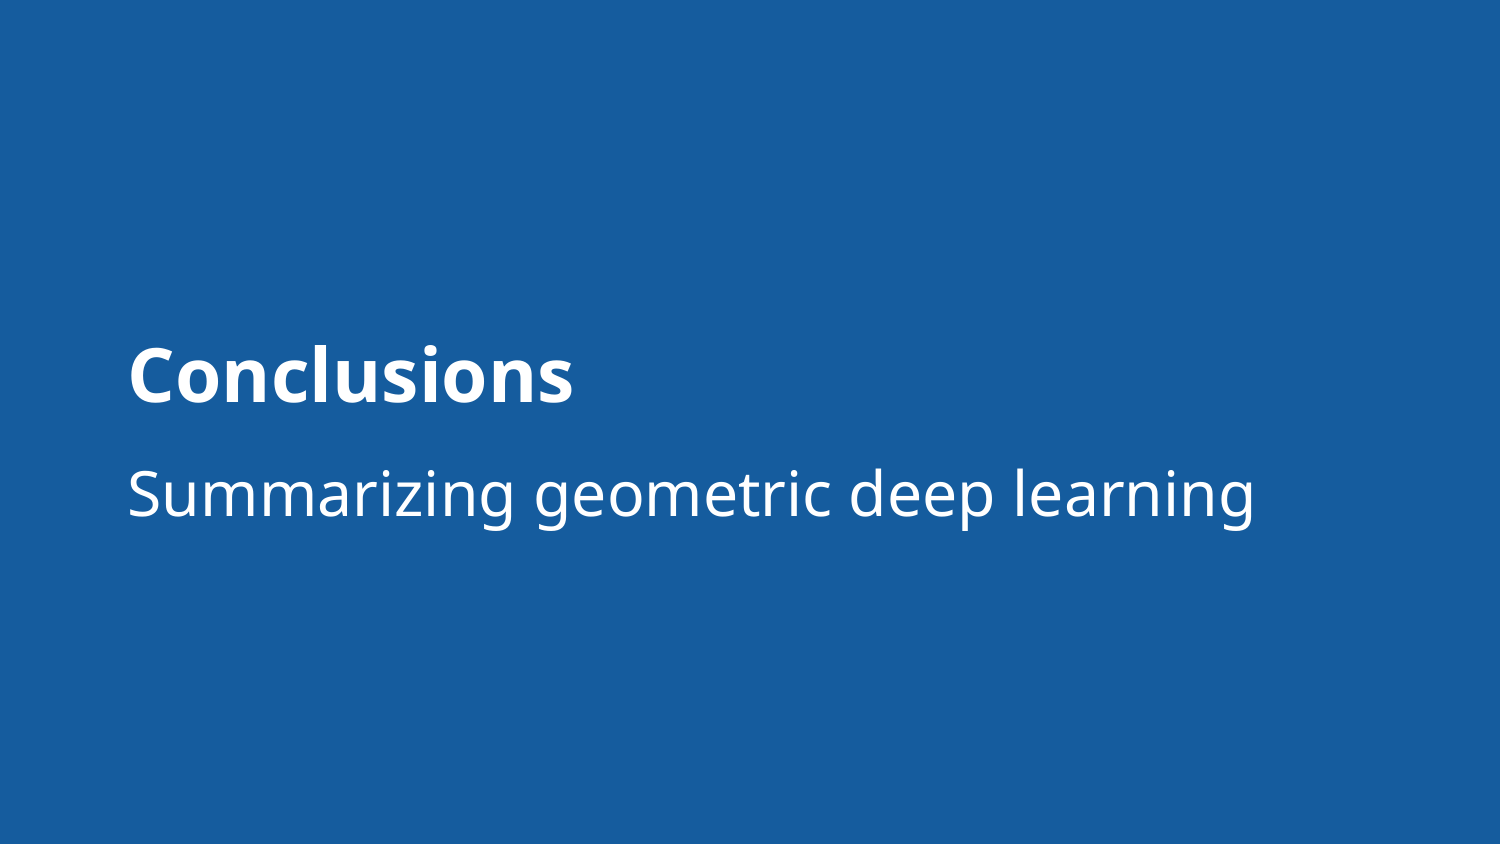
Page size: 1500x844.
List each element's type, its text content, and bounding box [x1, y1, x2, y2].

text_box Conclusions Summarizing geometric deep learning [112, 349, 1399, 493]
